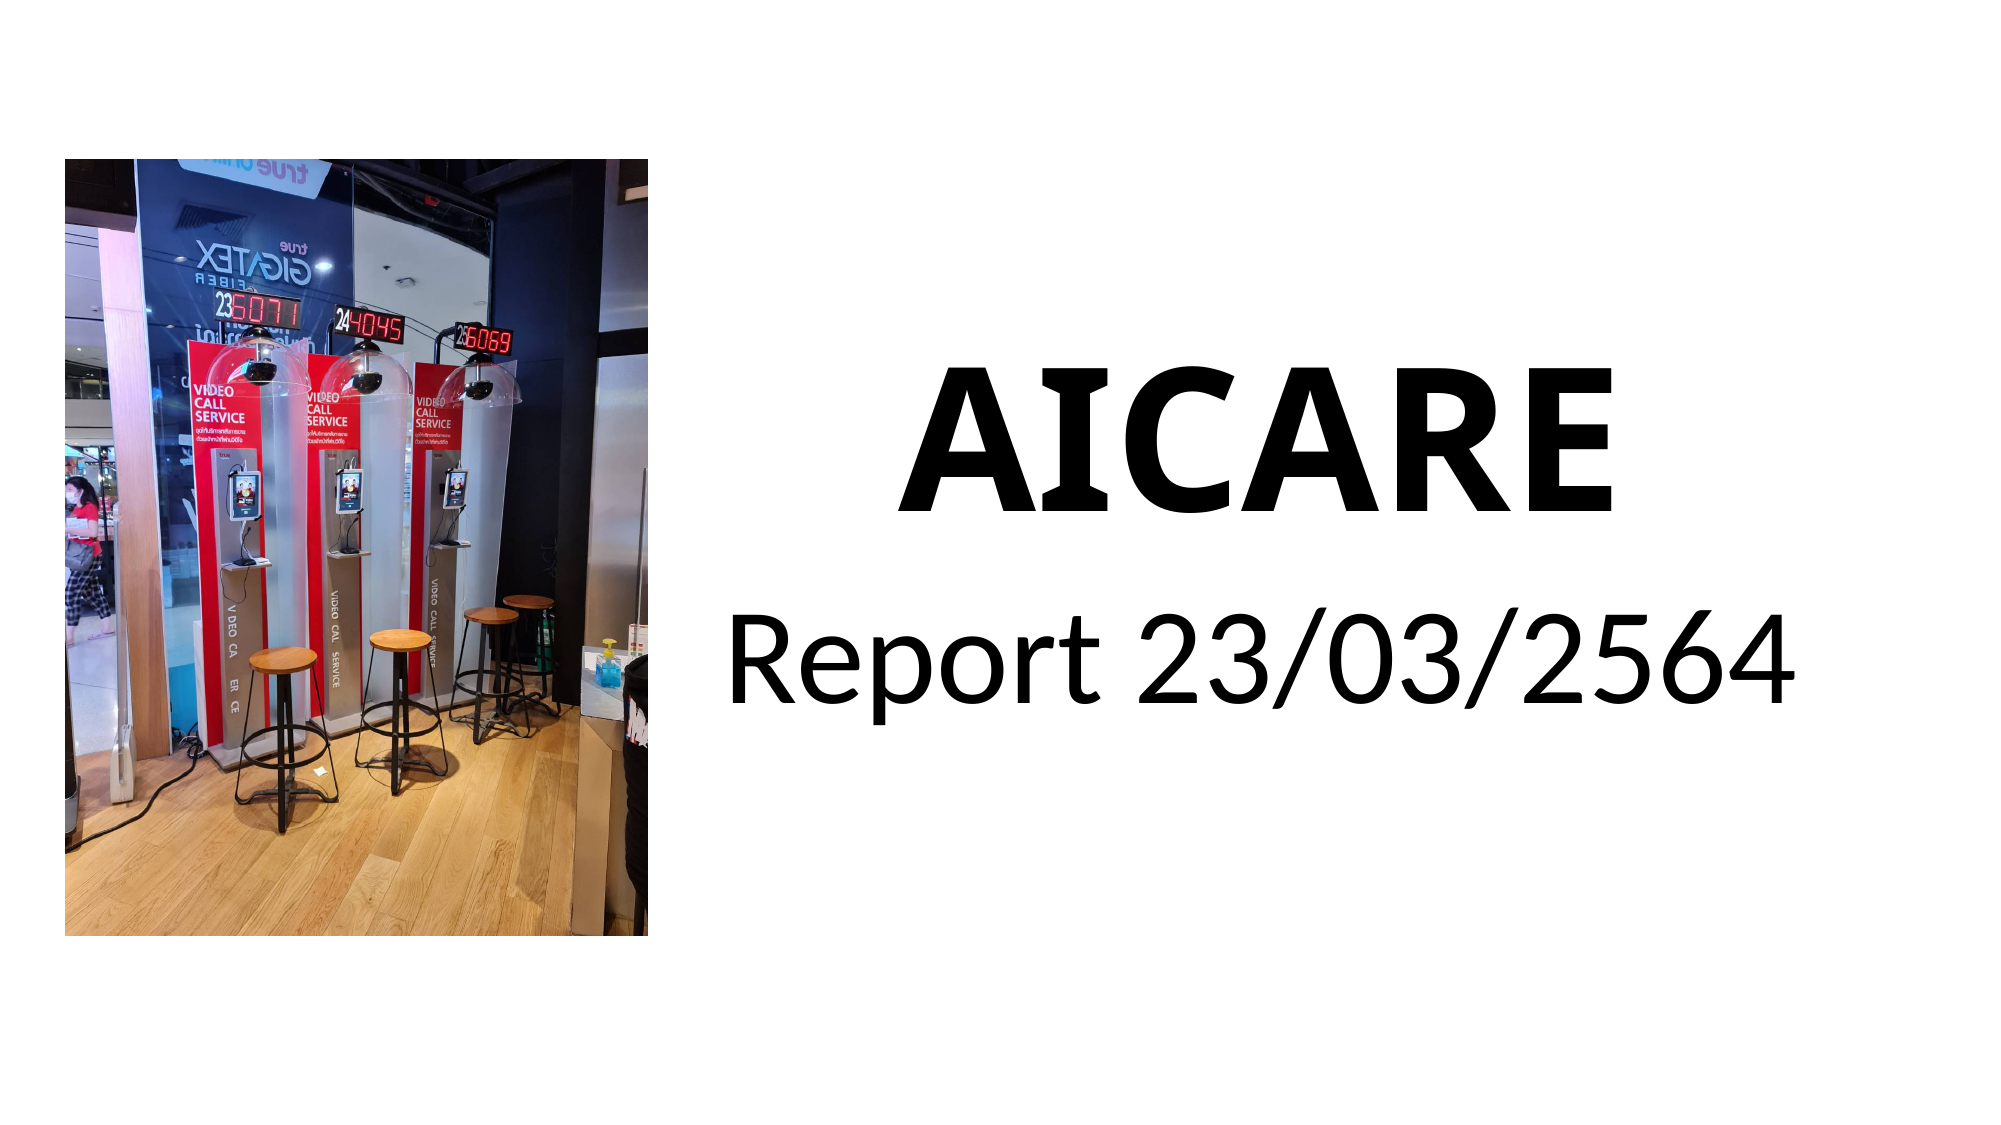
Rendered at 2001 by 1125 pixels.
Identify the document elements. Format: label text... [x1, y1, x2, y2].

picture [65, 159, 648, 936]
title AICARE [648, 170, 2000, 563]
subtitle Report 23/03/2564 [648, 577, 2000, 850]
